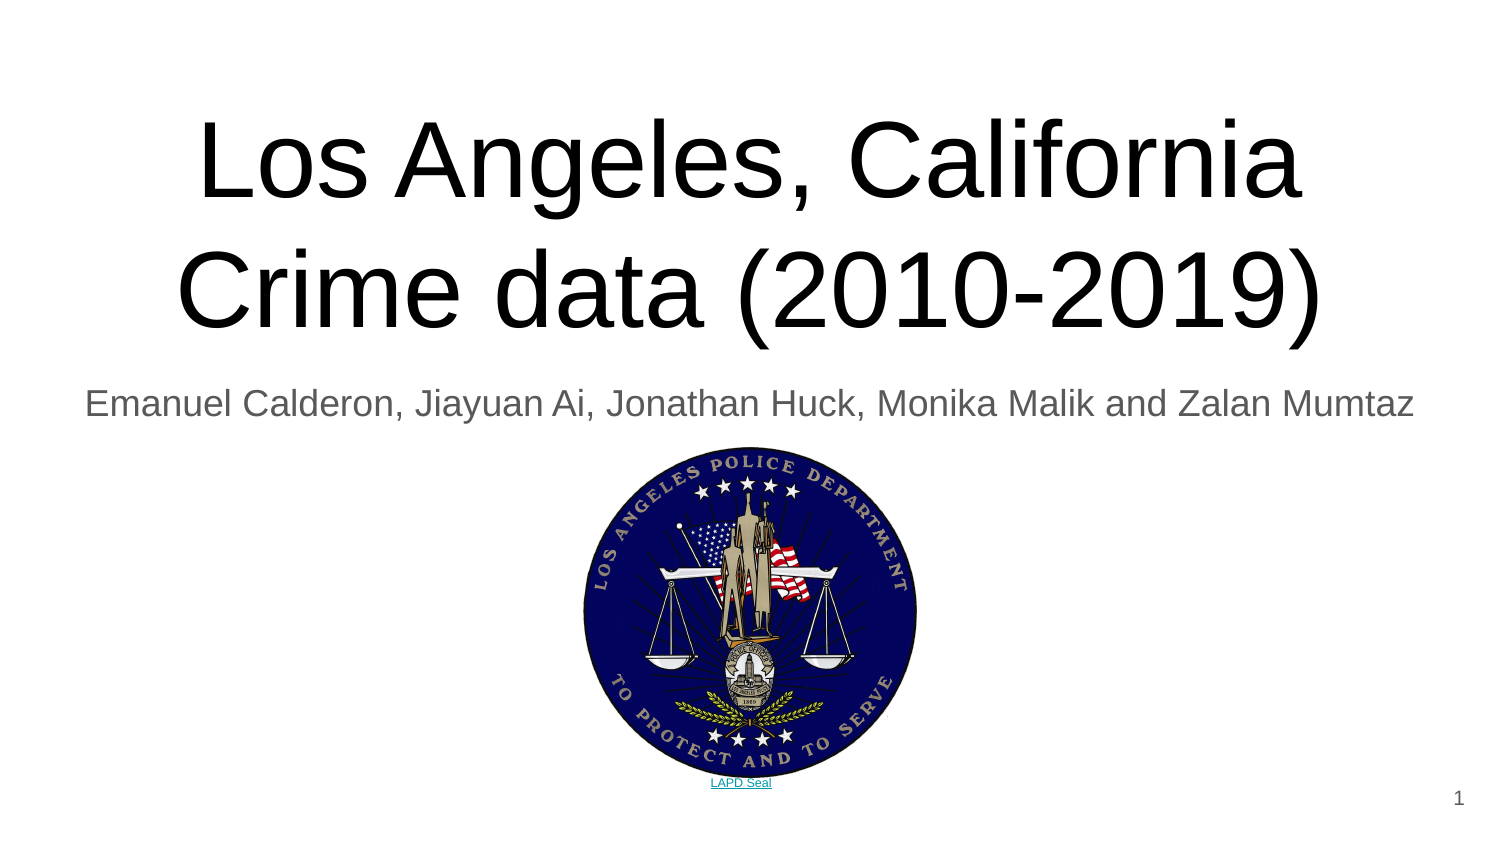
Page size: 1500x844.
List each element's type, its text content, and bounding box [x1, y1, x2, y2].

subtitle Emanuel Calderon, Jiayuan Ai, Jonathan Huck, Monika Malik and Zalan Mumtaz [51, 363, 1449, 448]
slide_number ‹#› [1389, 764, 1480, 830]
picture [583, 447, 917, 779]
title Los Angeles, California Crime data (2010-2019) [51, 82, 1449, 363]
